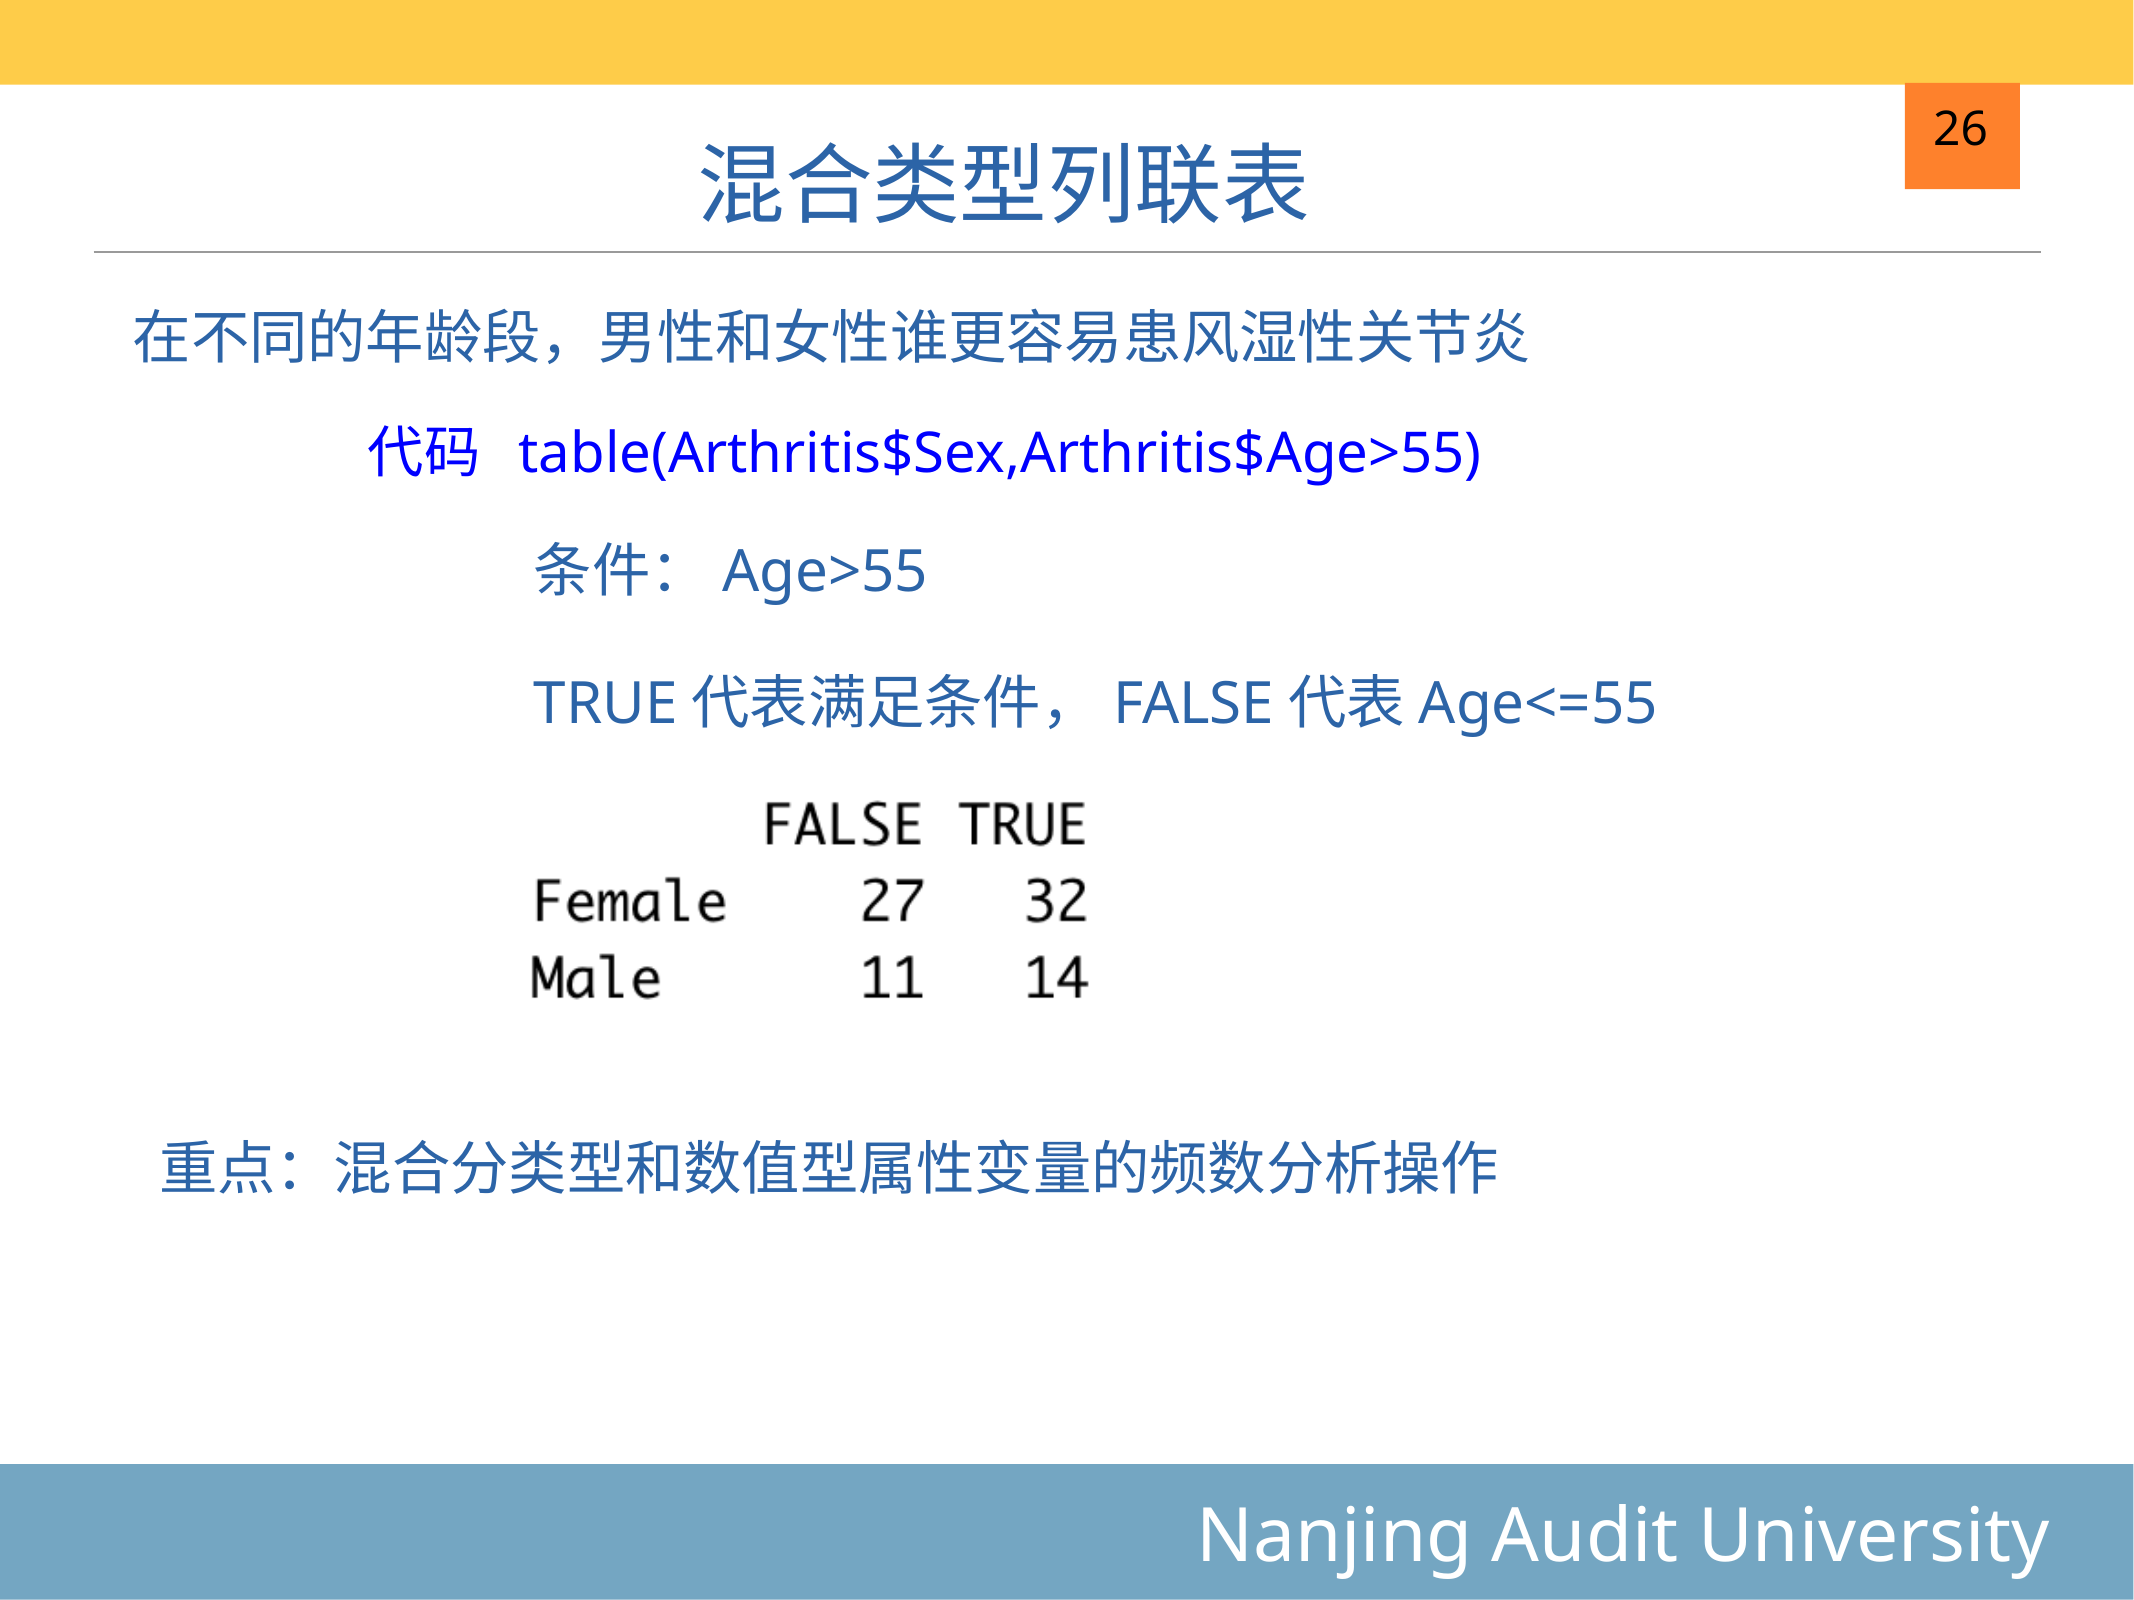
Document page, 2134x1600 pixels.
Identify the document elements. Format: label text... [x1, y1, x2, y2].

text_box 在不同的年龄段，男性和女性谁更容易患风湿性关节炎 [124, 291, 1677, 407]
picture [487, 768, 1210, 1021]
title 混合类型列联表 [124, 92, 1884, 244]
text_box 重点：混合分类型和数值型属性变量的频数分析操作 [151, 1123, 1743, 1274]
slide_number 26 [1923, 96, 1997, 172]
list 条件：Age>55 TRUE代表满足条件，FALSE代表Age<=55 [525, 523, 1743, 770]
text_box 代码 table(Arthritis$Sex,Arthritis$Age>55) [353, 375, 1498, 492]
